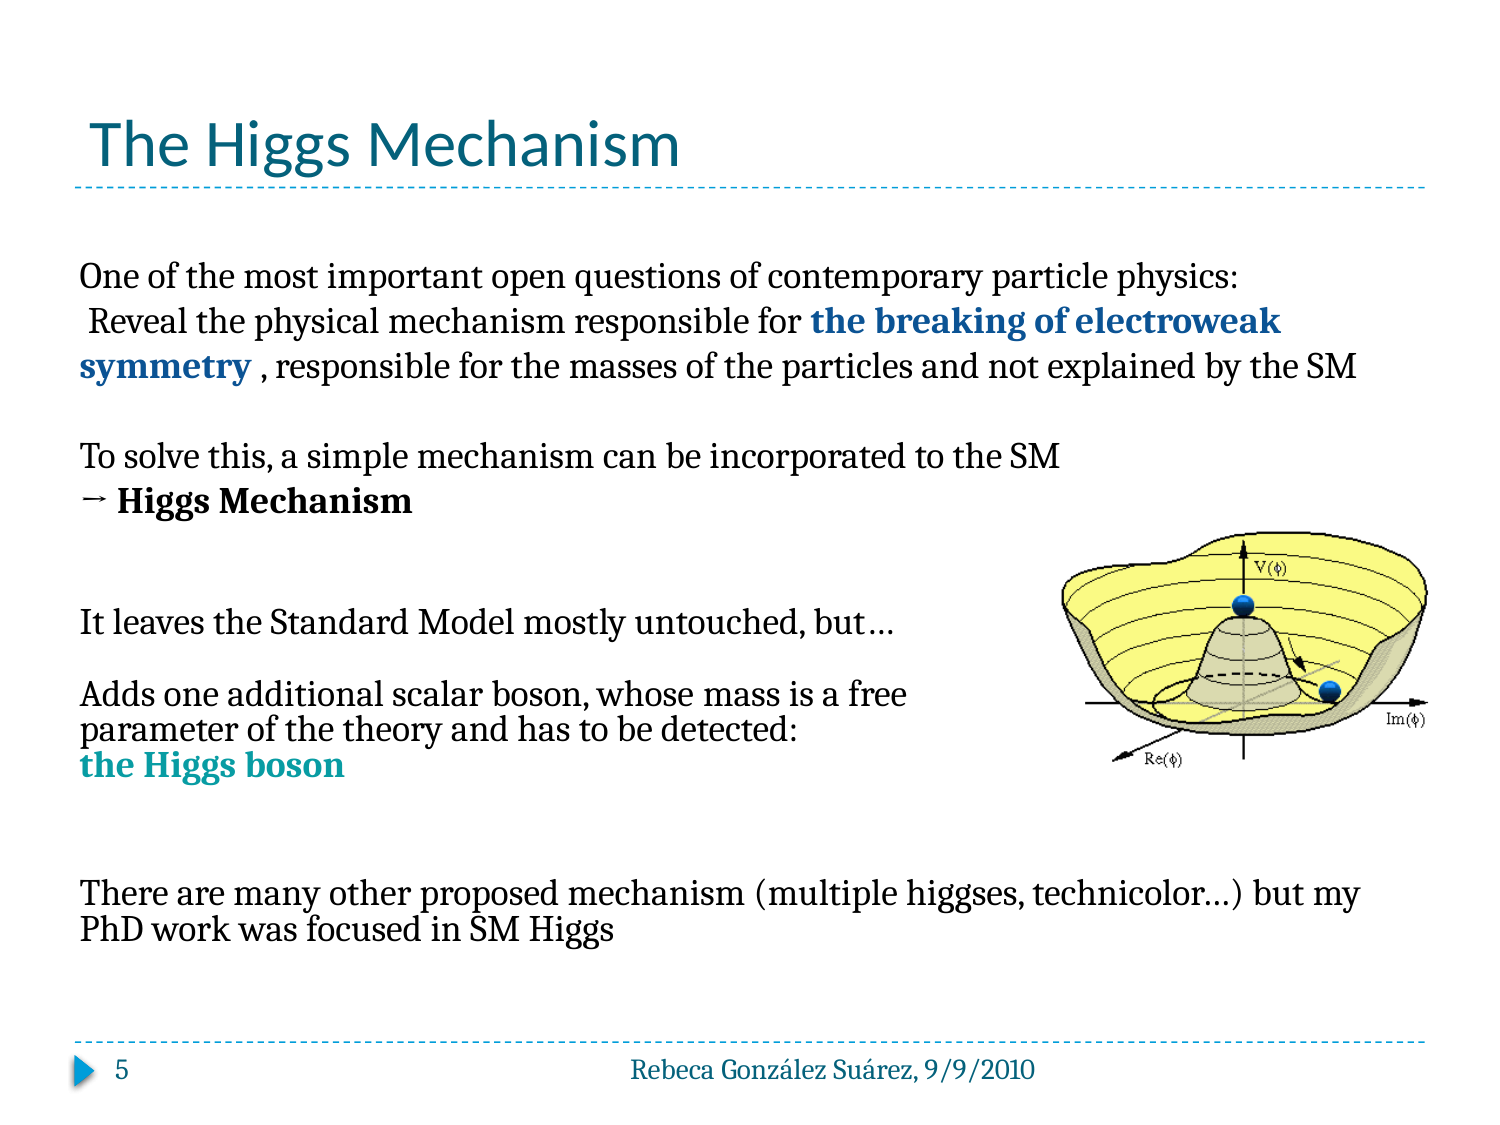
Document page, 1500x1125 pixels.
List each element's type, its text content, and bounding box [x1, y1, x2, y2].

title The Higgs Mechanism [75, 37, 1425, 188]
text_box There are many other proposed mechanism (multiple higgses, technicolor…) but my PhD work was focused in SM Higgs [64, 869, 1447, 957]
footer Rebeca González Suárez, 9/9/2010 [475, 1042, 1051, 1103]
text_box It leaves the Standard Model mostly untouched, but… Adds one additional scalar boson, whose mass is a free parameter of the theory and has to be detected: the Higgs boson [64, 597, 1022, 793]
picture [1056, 526, 1441, 776]
text_box One of the most important open questions of contemporary particle physics: Reveal the physical mechanism responsible for the breaking of electroweak symmetry , responsible for the masses of the particles and not explained by the SM To solve this, a simple mechanism can be incorporated to the SM → Higgs Mechanism [64, 243, 1436, 529]
slide_number 5 [100, 1042, 426, 1103]
